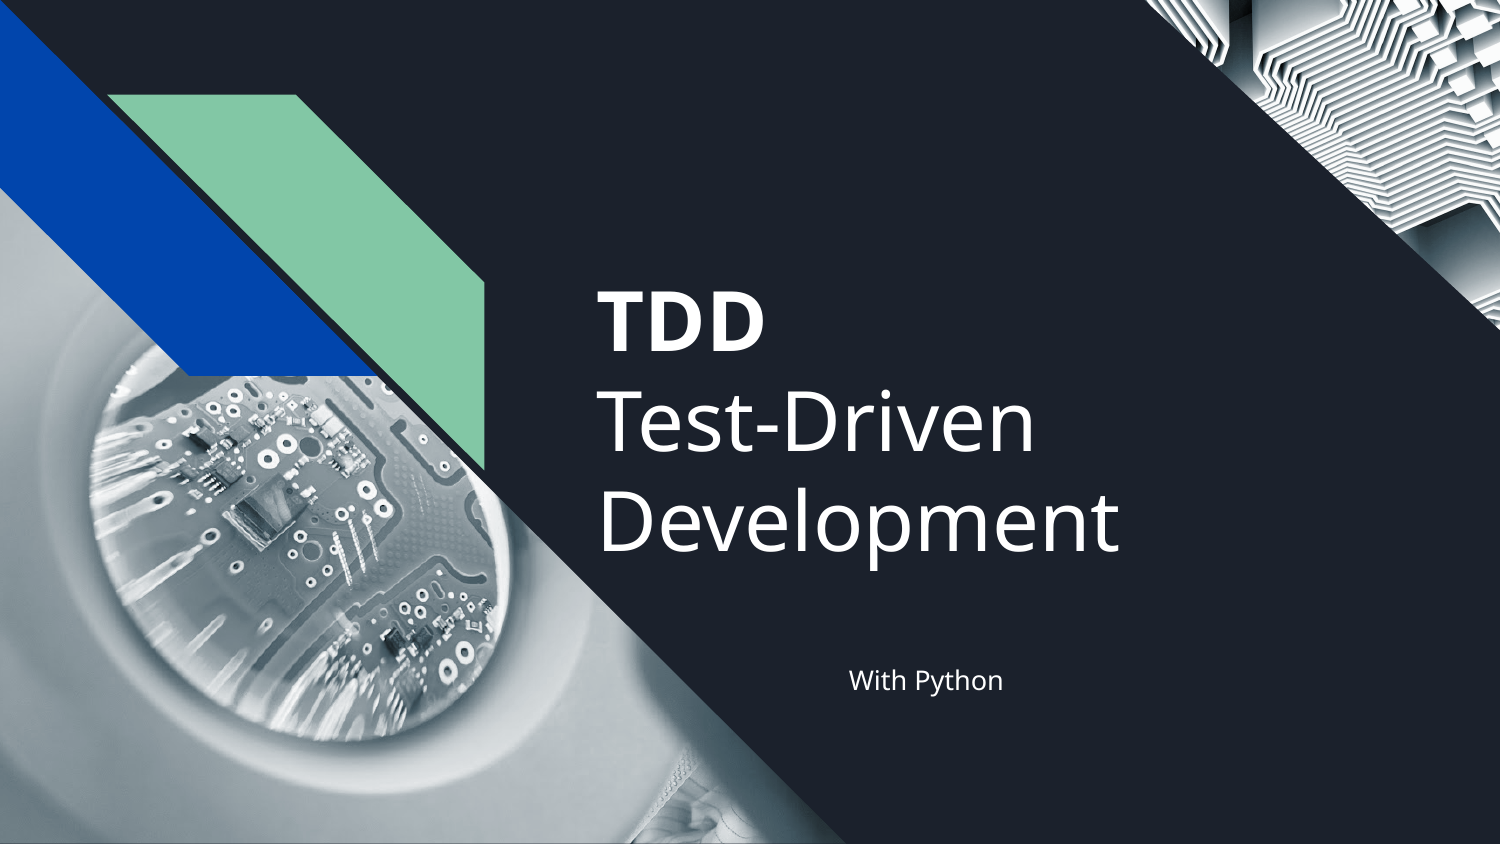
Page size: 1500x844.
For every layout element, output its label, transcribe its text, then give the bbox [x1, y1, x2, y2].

picture [1144, 0, 1500, 331]
picture [0, 189, 847, 844]
title TDD Test-Driven Development [581, 253, 1447, 513]
subtitle With Python [833, 643, 1404, 727]
